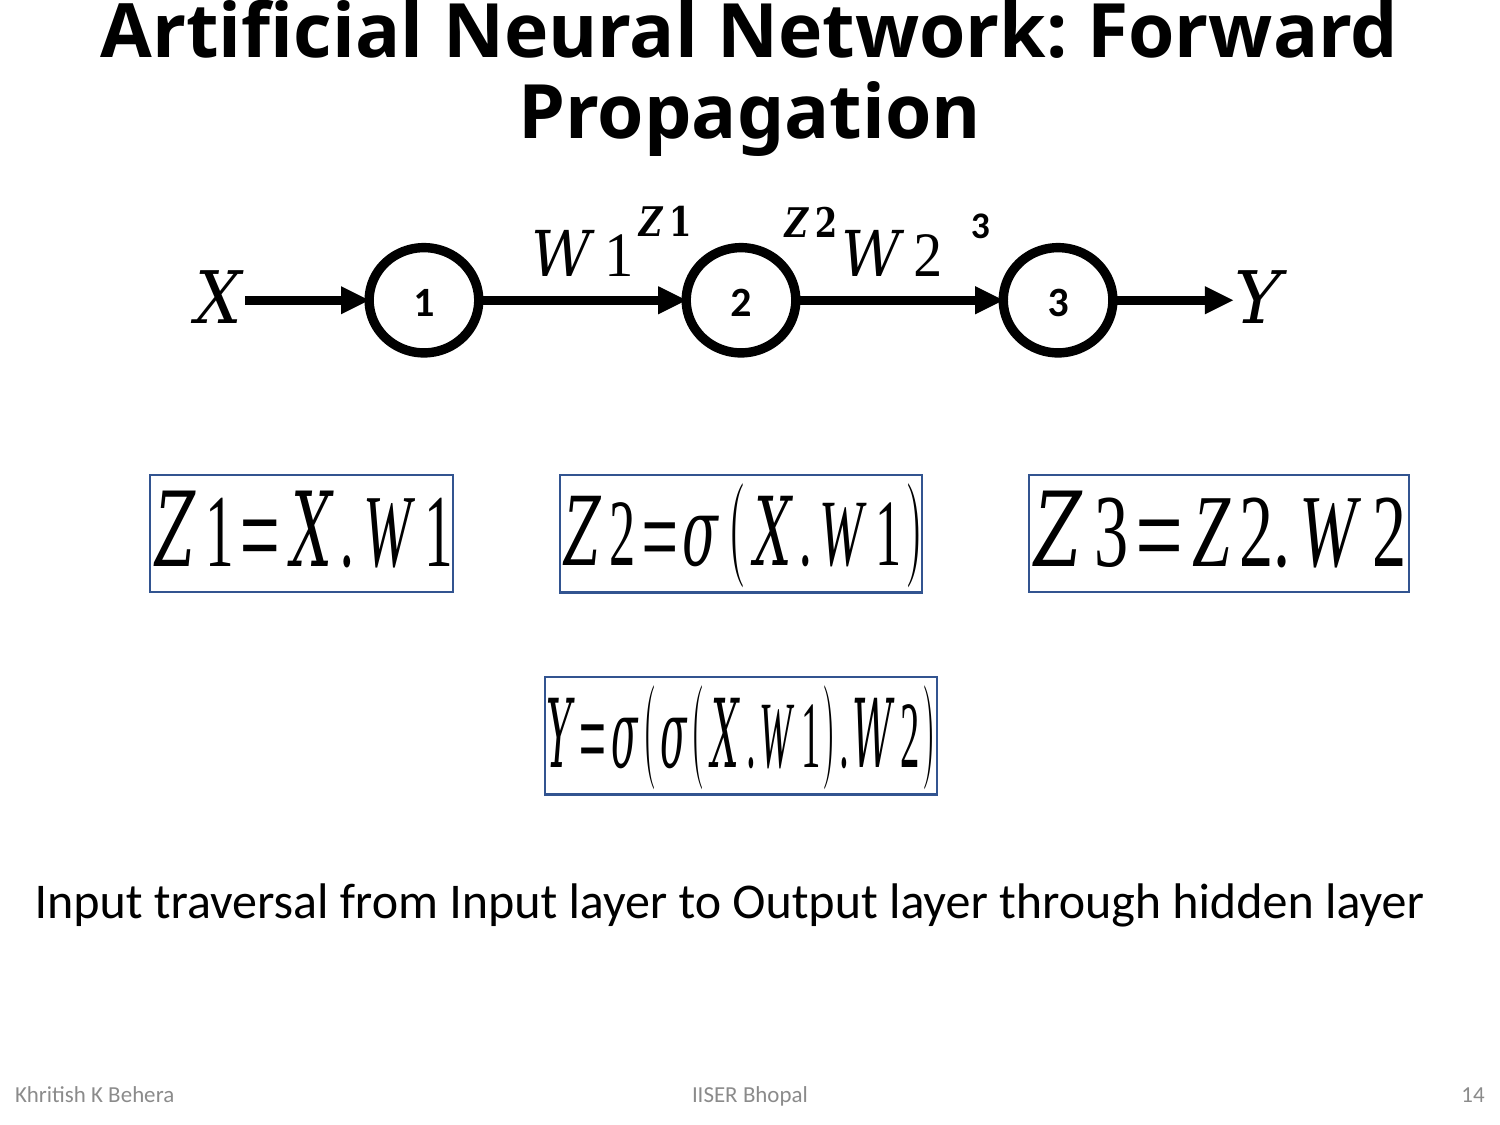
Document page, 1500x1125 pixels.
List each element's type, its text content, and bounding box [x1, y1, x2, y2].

slide_number Khritish K Behera [0, 1063, 338, 1124]
text_box Input traversal from Input layer to Output layer through hidden layer [19, 861, 1480, 937]
text_box 2 [685, 246, 797, 354]
title Artificial Neural Network: Forward Propagation [0, 1, 1500, 146]
text_box 3 [1002, 246, 1114, 354]
slide_number 14 [1162, 1063, 1500, 1124]
footer IISER Bhopal [496, 1063, 1004, 1124]
text_box 1 [368, 246, 480, 354]
